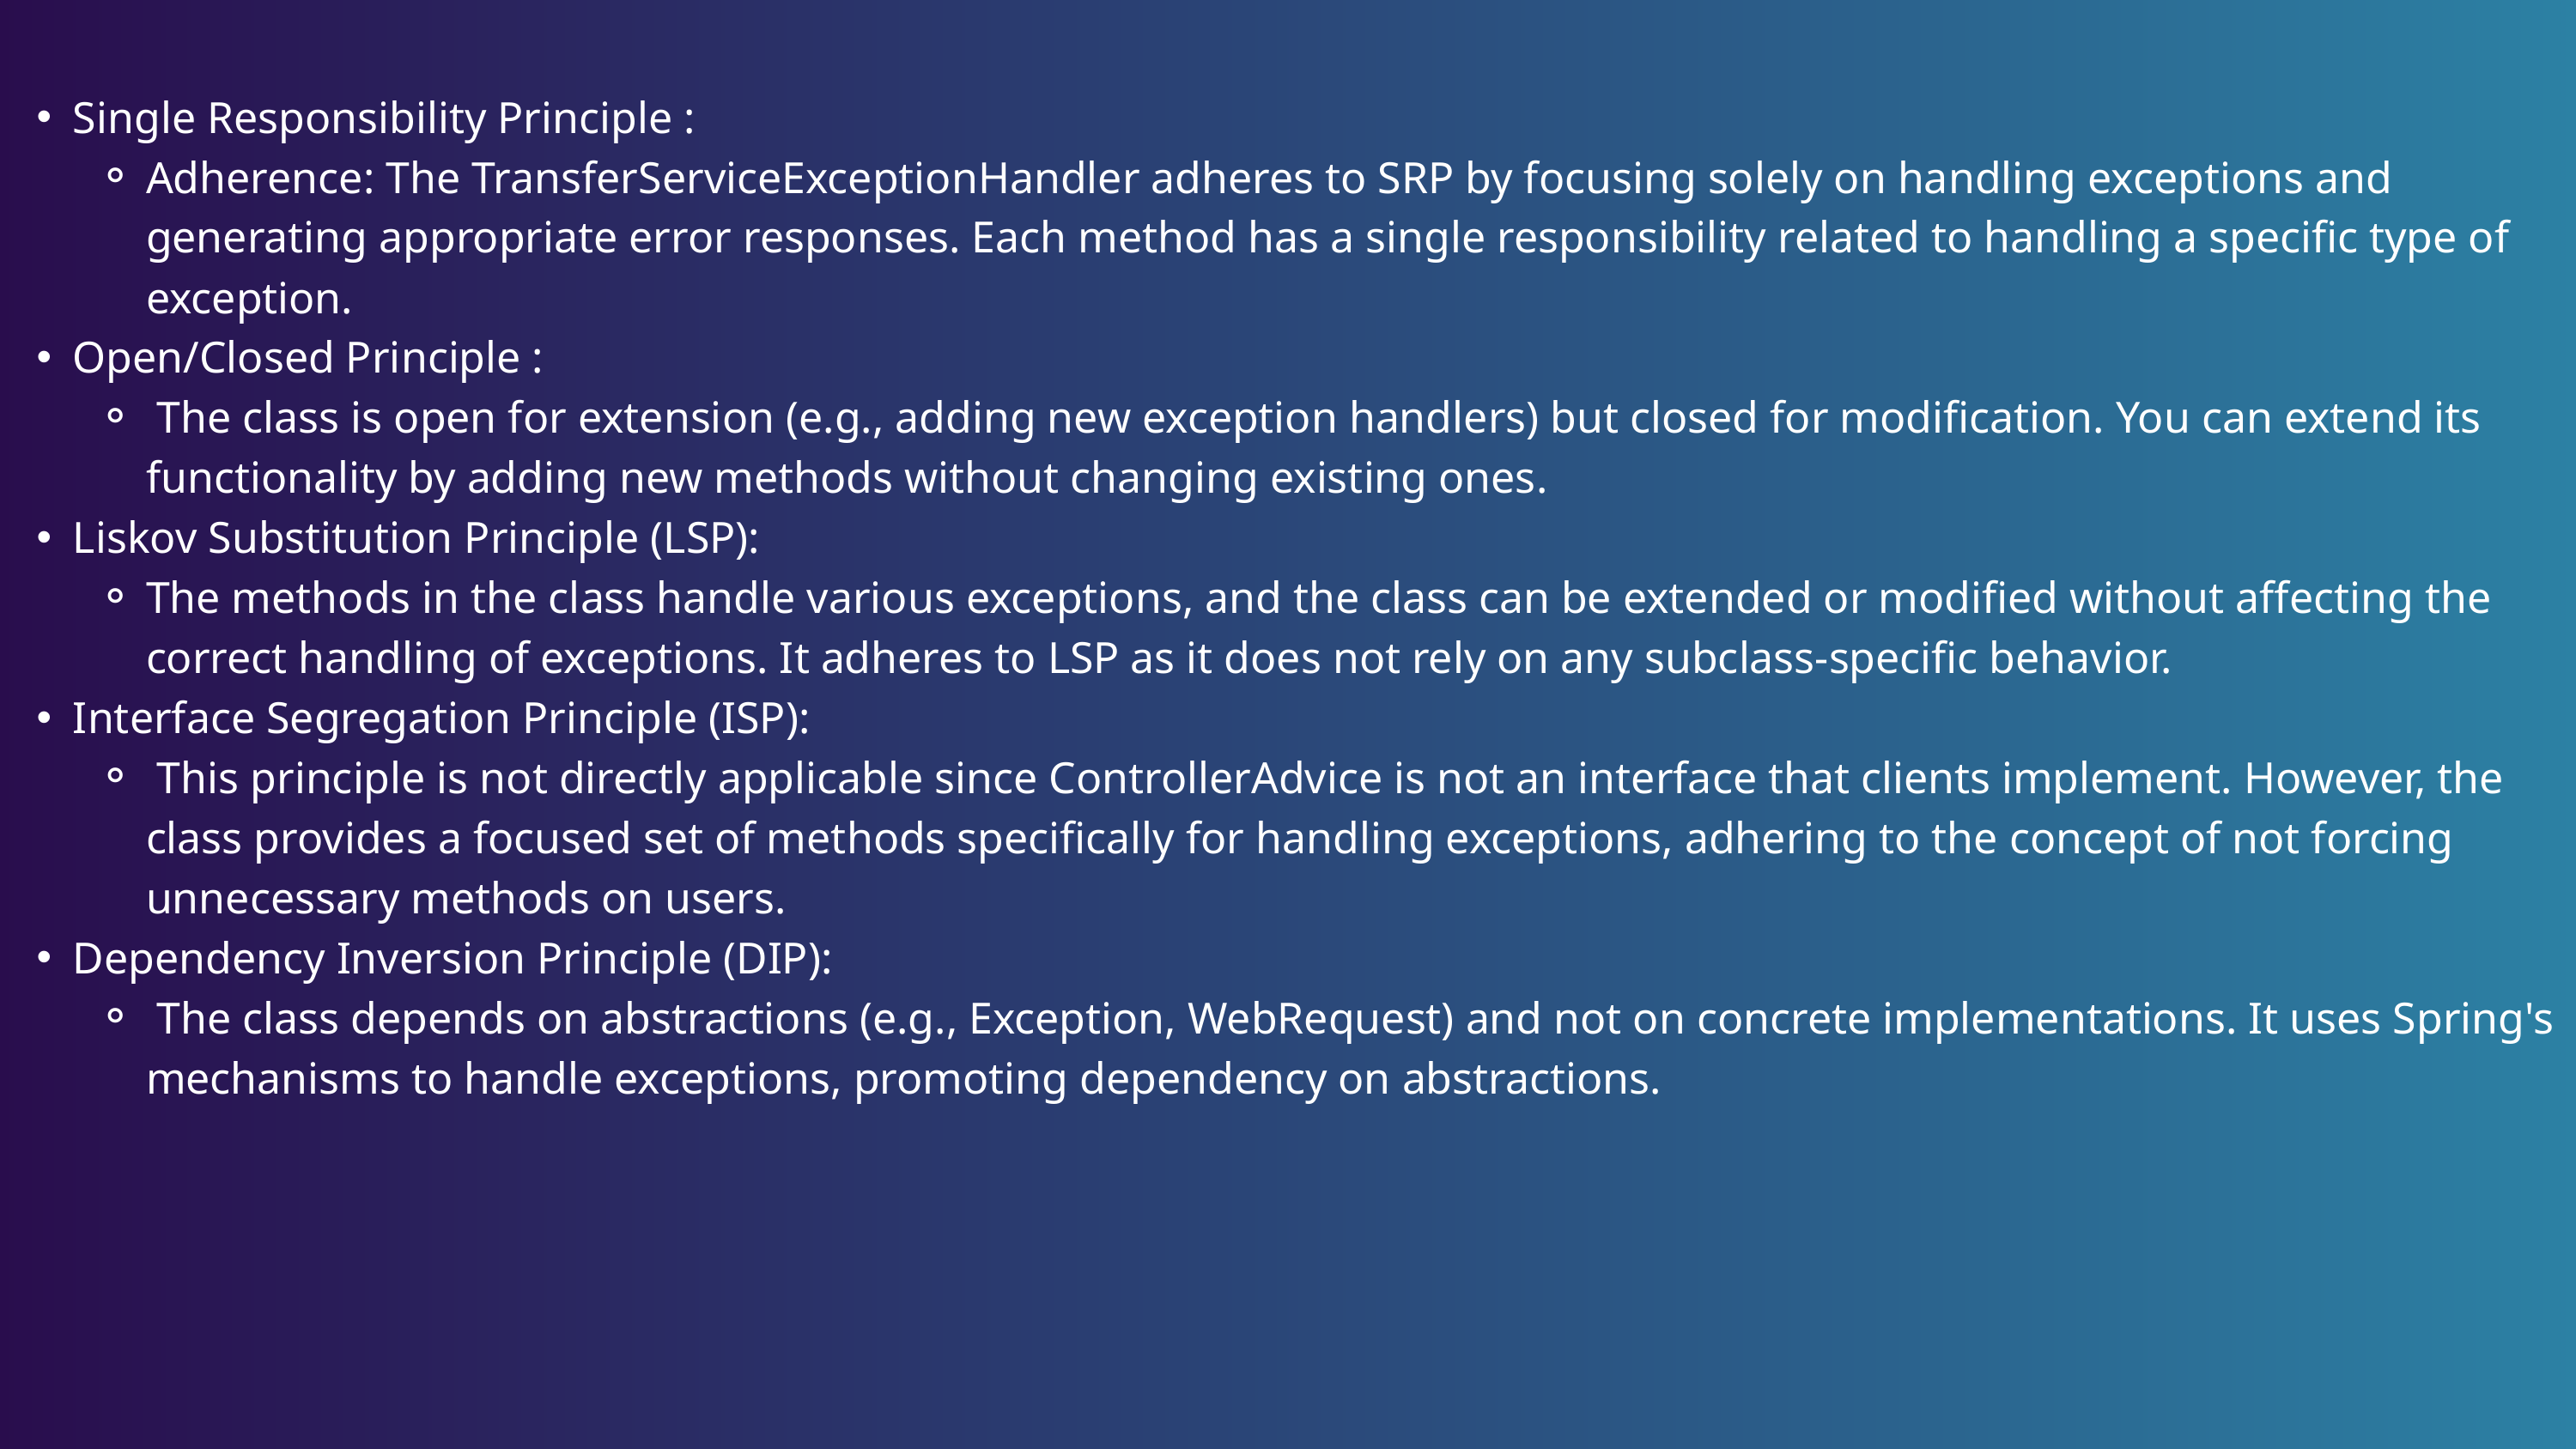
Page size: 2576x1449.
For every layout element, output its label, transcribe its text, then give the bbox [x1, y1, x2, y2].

text_box Single Responsibility Principle : Adherence: The TransferServiceExceptionHandler adheres to SRP by focusing solely on handling exceptions and generating appropriate error responses. Each method has a single responsibility related to handling a specific type of exception. Open/Closed Principle : The class is open for extension (e.g., adding new exception handlers) but closed for modification. You can extend its functionality by adding new methods without changing existing ones. Liskov Substitution Principle (LSP): The methods in the class handle various exceptions, and the class can be extended or modified without affecting the correct handling of exceptions. It adheres to LSP as it does not rely on any subclass-specific behavior. Interface Segregation Principle (ISP): This principle is not directly applicable since ControllerAdvice is not an interface that clients implement. However, the class provides a focused set of methods specifically for handling exceptions, adhering to the concept of not forcing unnecessary methods on users. Dependency Inversion Principle (DIP): The class depends on abstractions (e.g., Exception, WebRequest) and not on concrete implementations. It uses Spring's mechanisms to handle exceptions, promoting dependency on abstractions. [0, 81, 2576, 1163]
